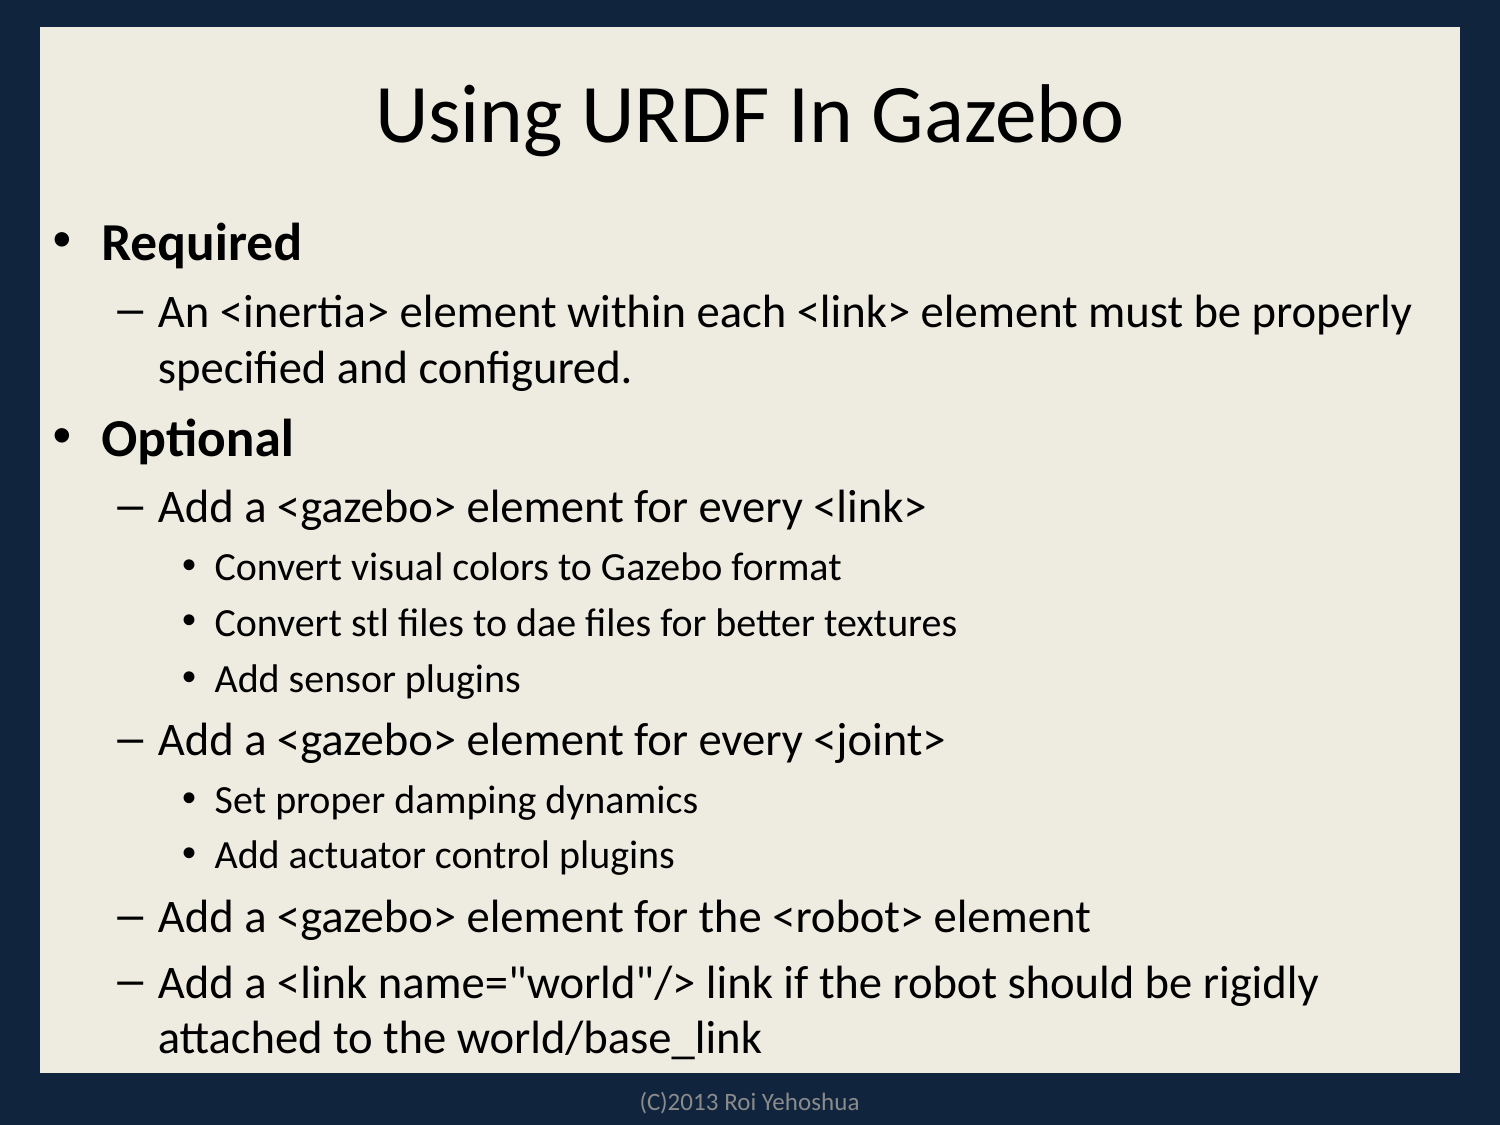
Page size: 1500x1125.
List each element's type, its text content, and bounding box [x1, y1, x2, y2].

list Required An <inertia> element within each <link> element must be properly specified and configured. Optional Add a <gazebo> element for every <link> Convert visual colors to Gazebo format Convert stl files to dae files for better textures Add sensor plugins Add a <gazebo> element for every <joint> Set proper damping dynamics Add actuator control plugins Add a <gazebo> element for the <robot> element Add a <link name="world"/> link if the robot should be rigidly attached to the world/base_link [37, 200, 1463, 1080]
footer (C)2013 Roi Yehoshua [512, 1074, 988, 1125]
title Using URDF In Gazebo [37, 31, 1463, 188]
